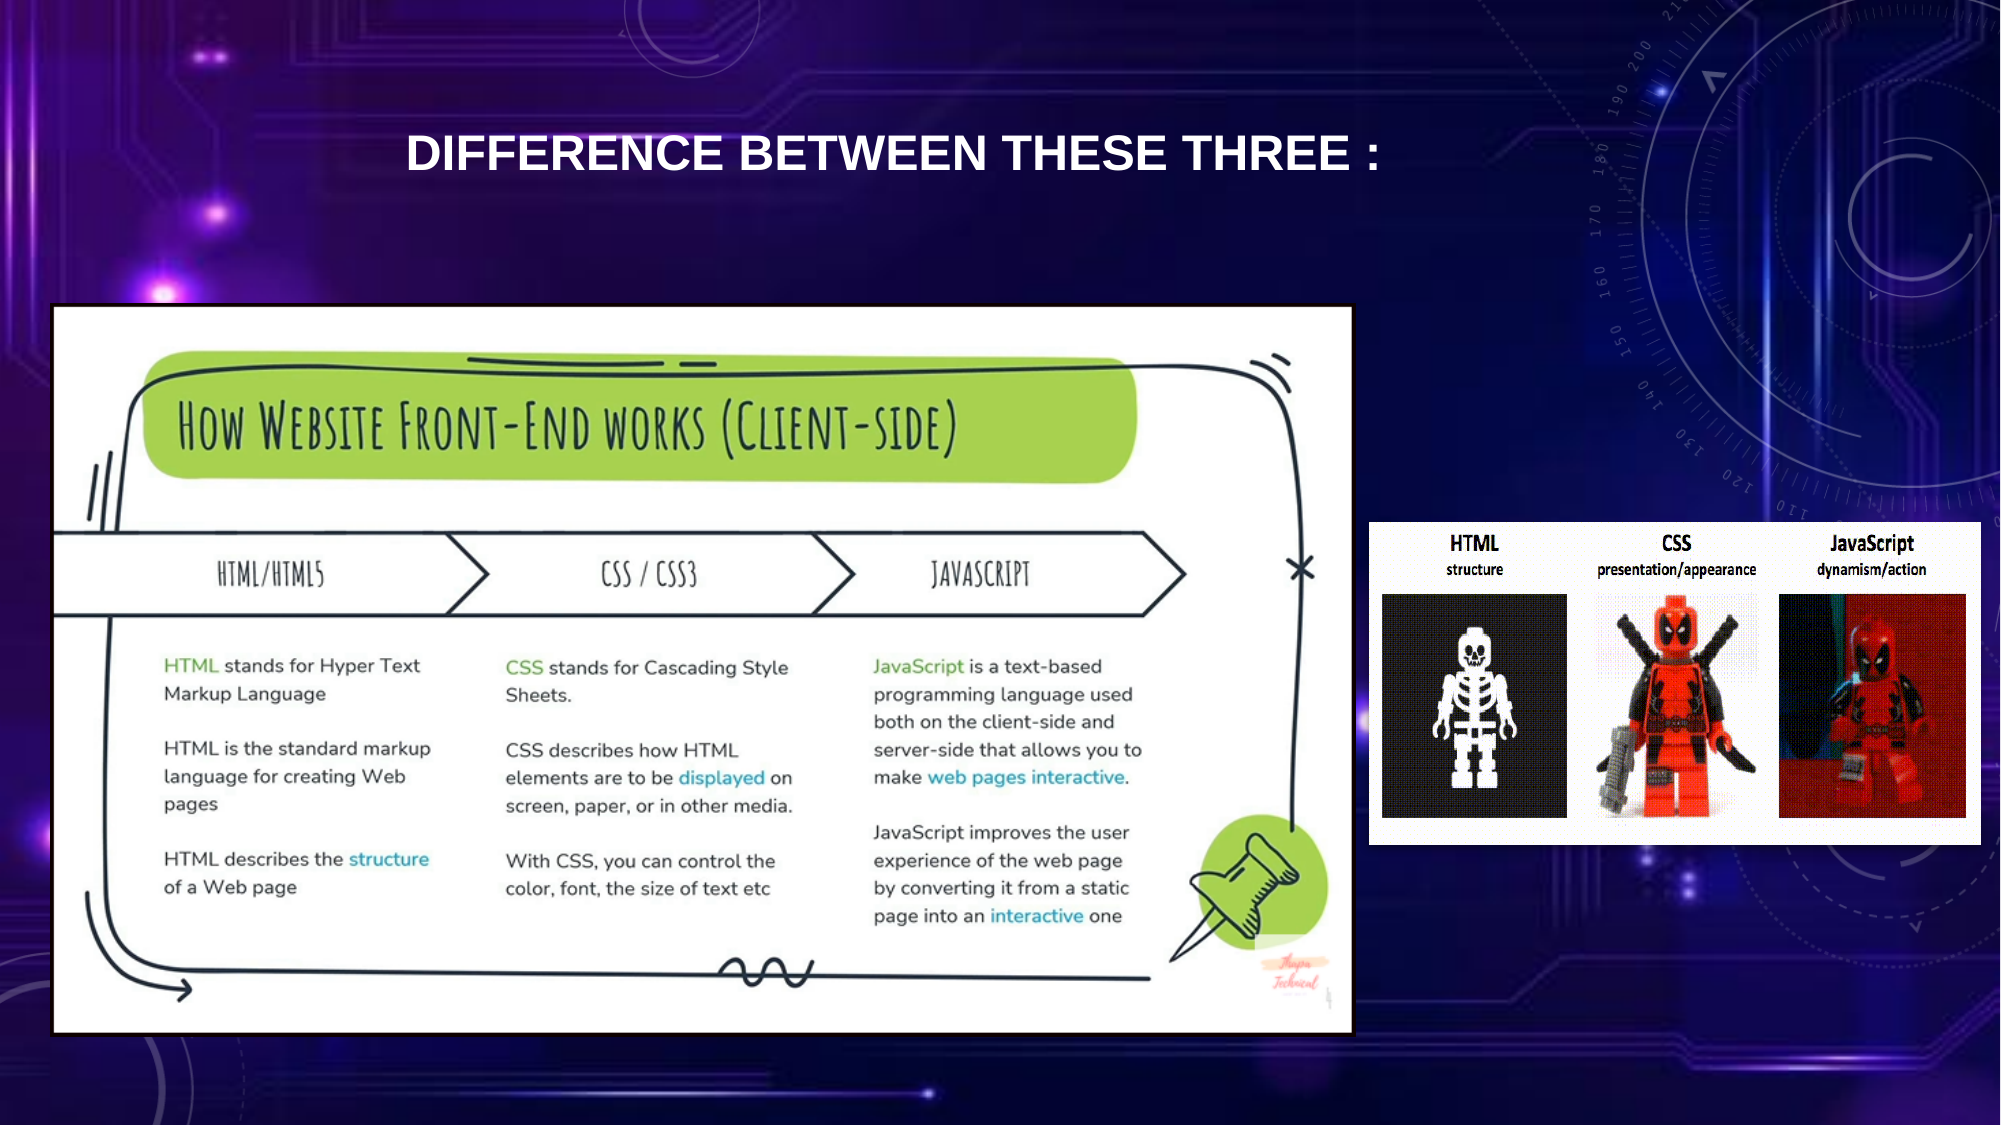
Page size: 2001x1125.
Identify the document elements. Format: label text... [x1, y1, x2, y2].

text_box DIFFERENCE BETWEEN THESE THREE : [390, 113, 1525, 189]
picture [0, 0, 2001, 1125]
